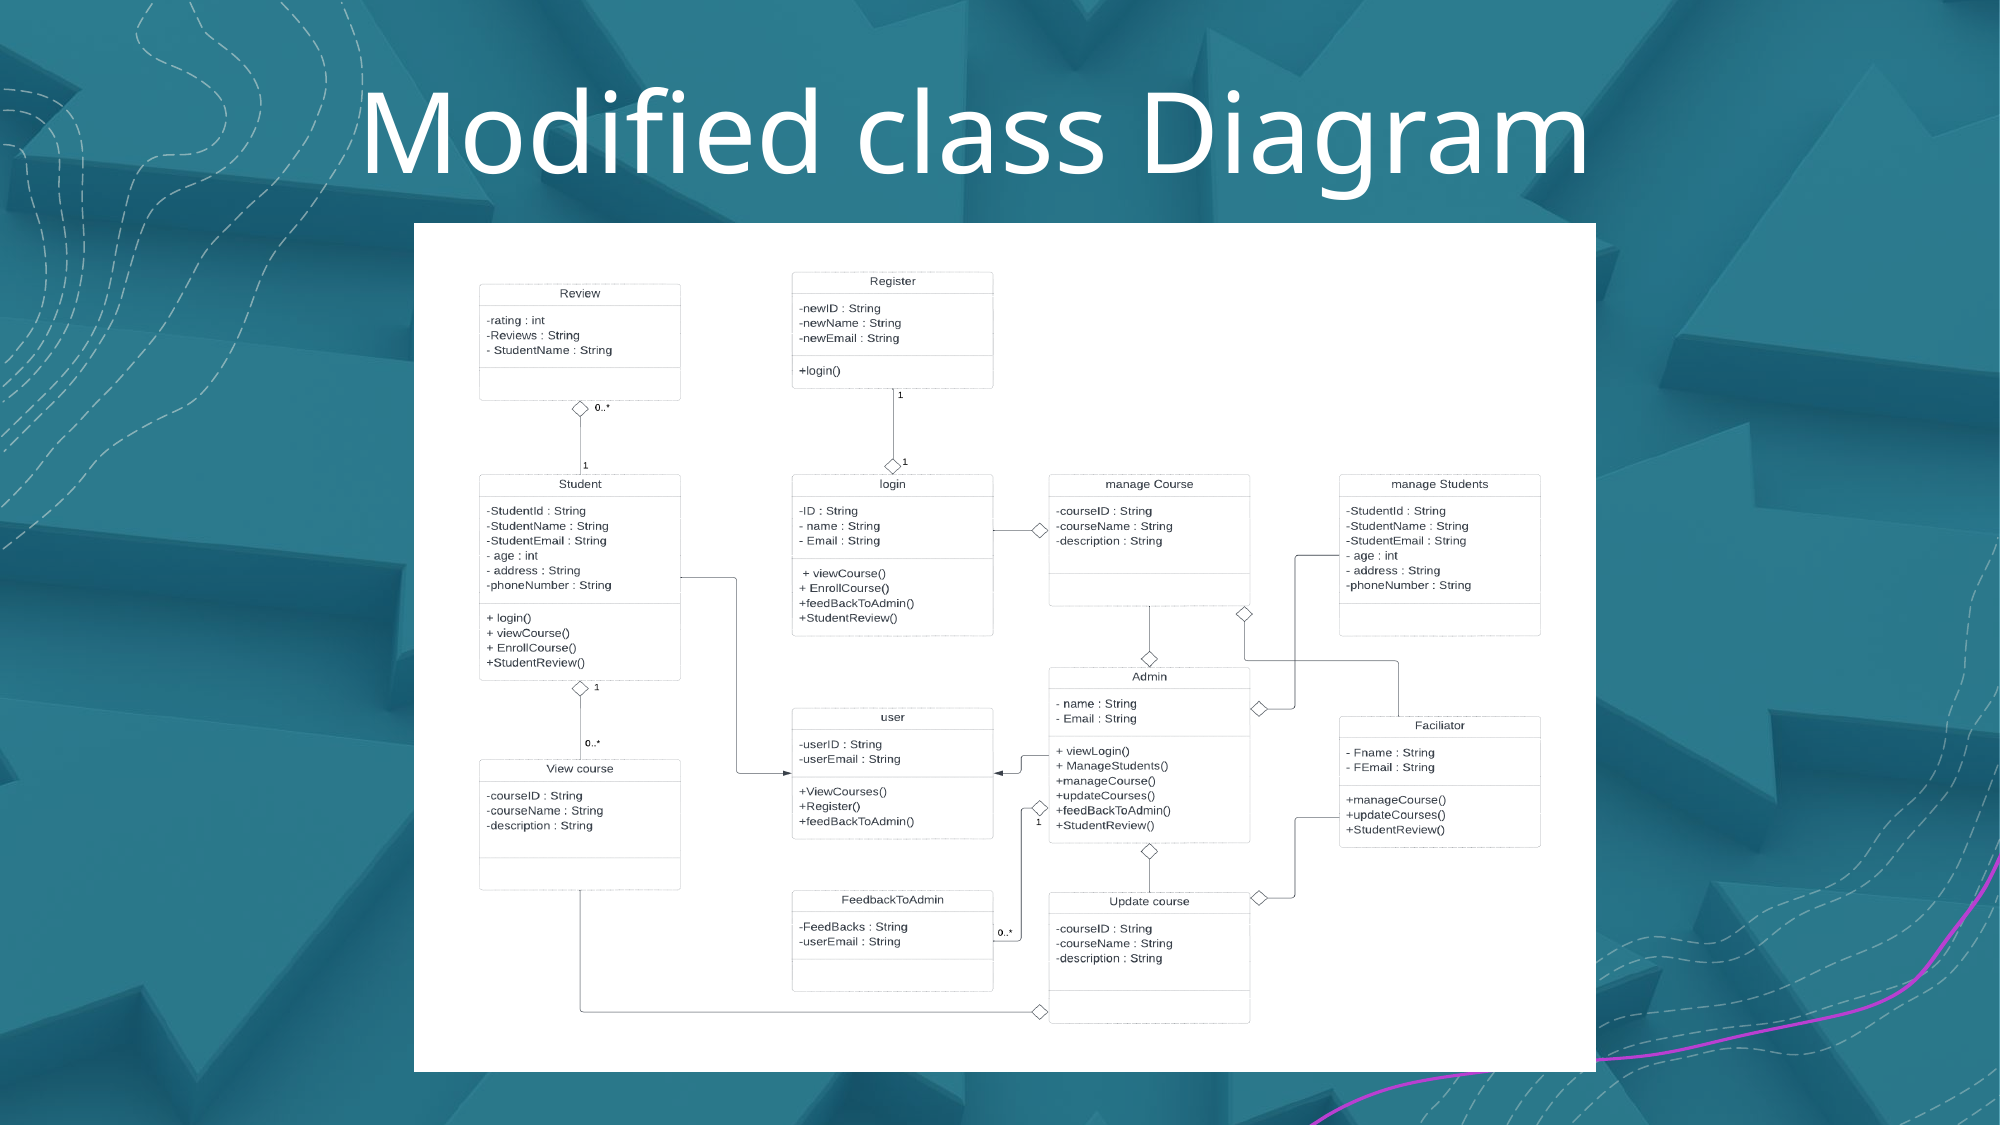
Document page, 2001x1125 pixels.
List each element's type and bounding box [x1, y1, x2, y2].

picture [0, 0, 2000, 1125]
text_box [1, 2, 363, 549]
text_box [1309, 537, 2000, 1125]
